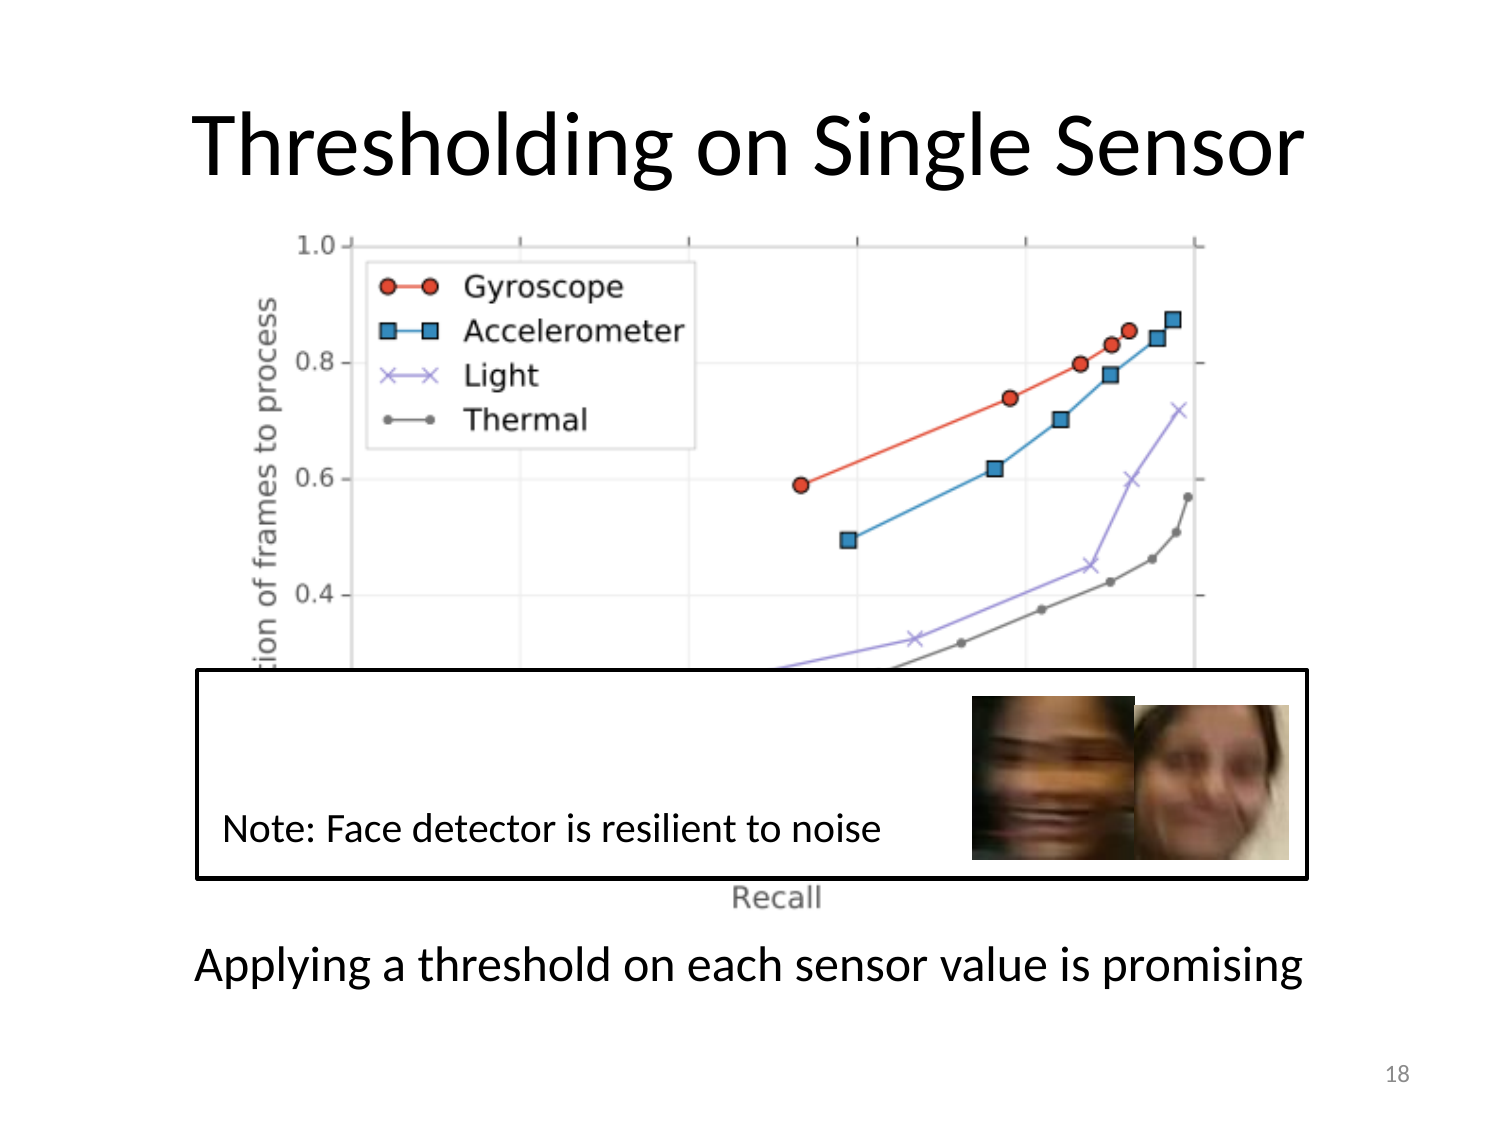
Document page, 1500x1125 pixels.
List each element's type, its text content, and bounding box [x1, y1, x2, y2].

slide_number 18 [1074, 1042, 1425, 1103]
title Thresholding on Single Sensor [75, 45, 1425, 233]
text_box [196, 669, 1308, 879]
picture [235, 217, 1228, 669]
text_box Applying a threshold on each sensor value is promising [179, 924, 1330, 1059]
picture [235, 879, 1228, 929]
